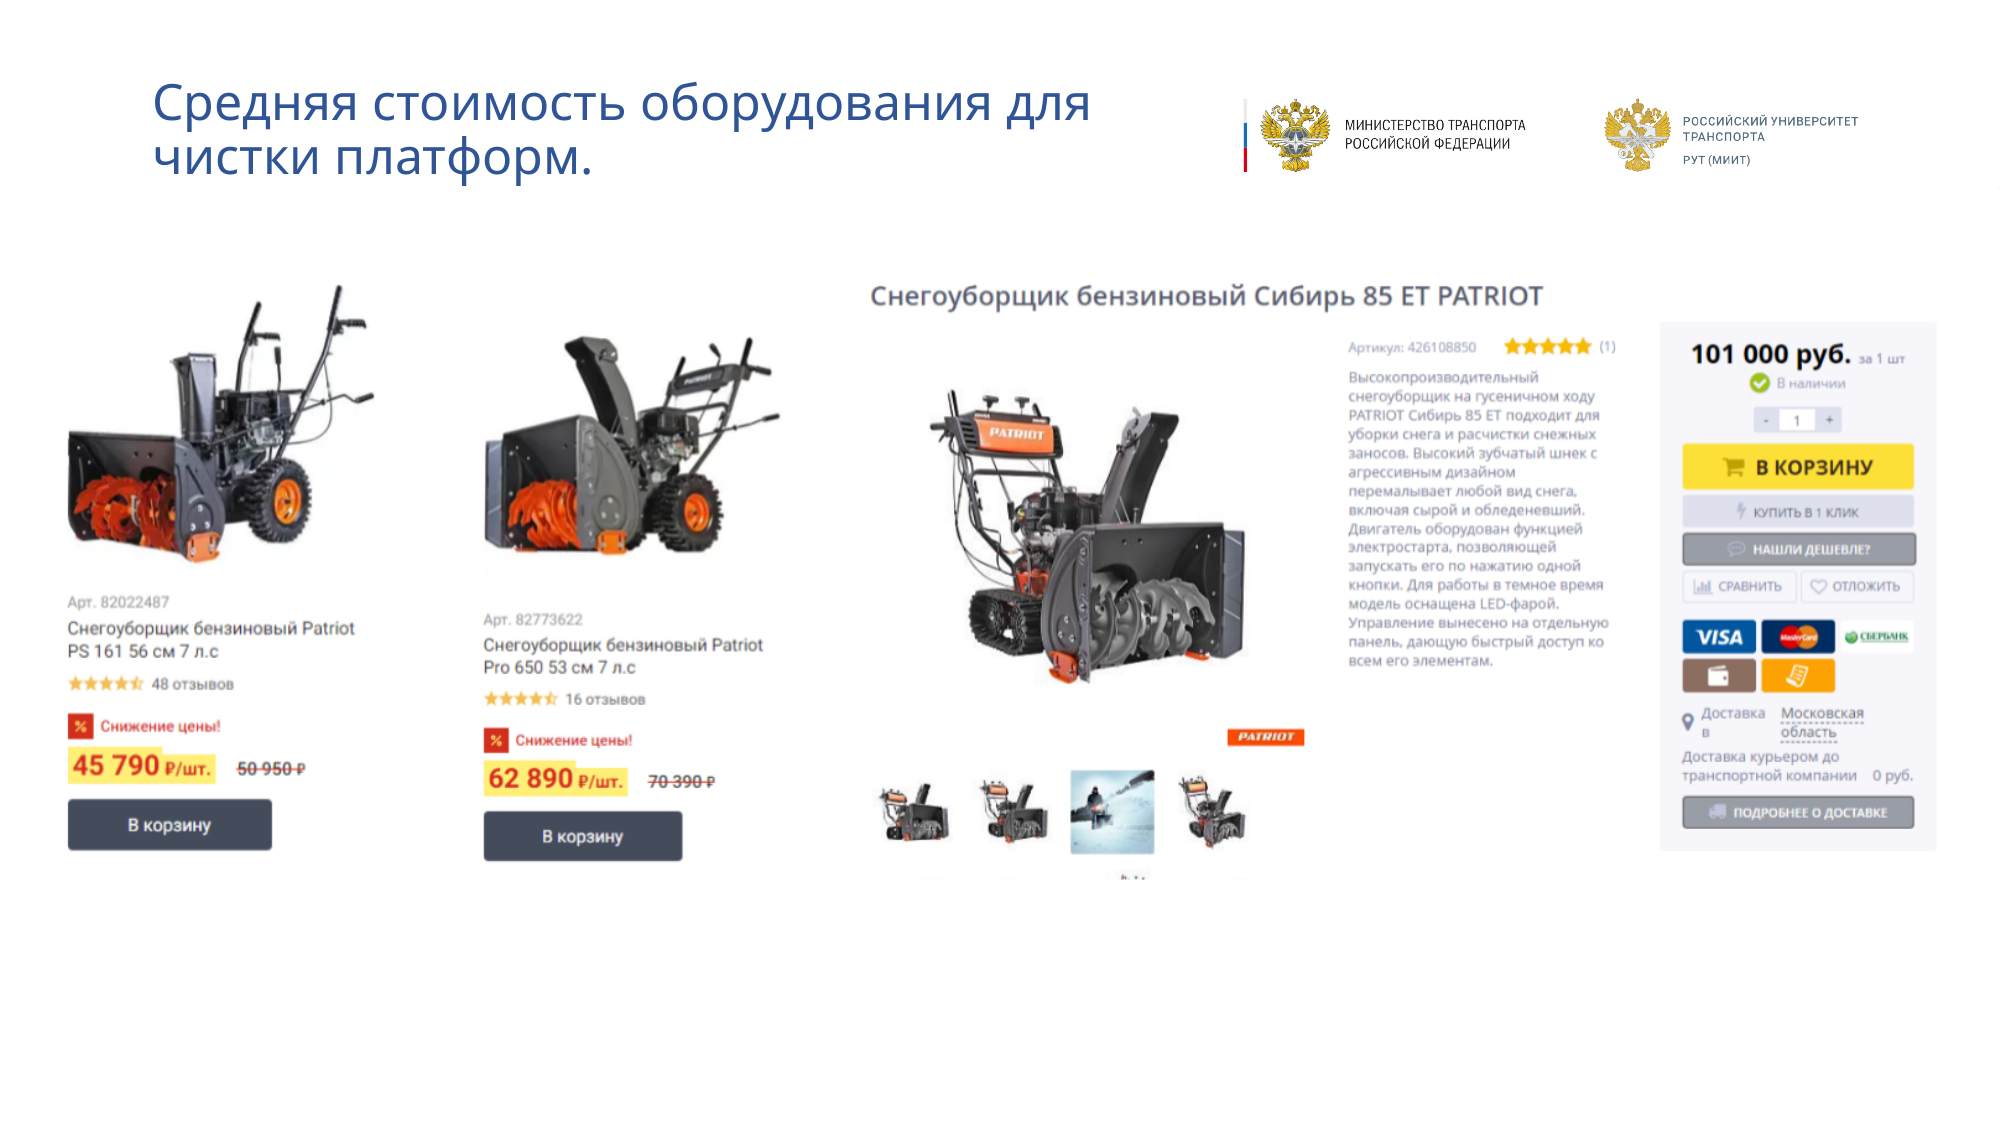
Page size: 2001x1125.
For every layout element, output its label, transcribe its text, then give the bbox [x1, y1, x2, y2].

picture [0, 0, 2001, 1125]
title Средняя стоимость оборудования для чистки платформ. [137, 59, 1175, 187]
